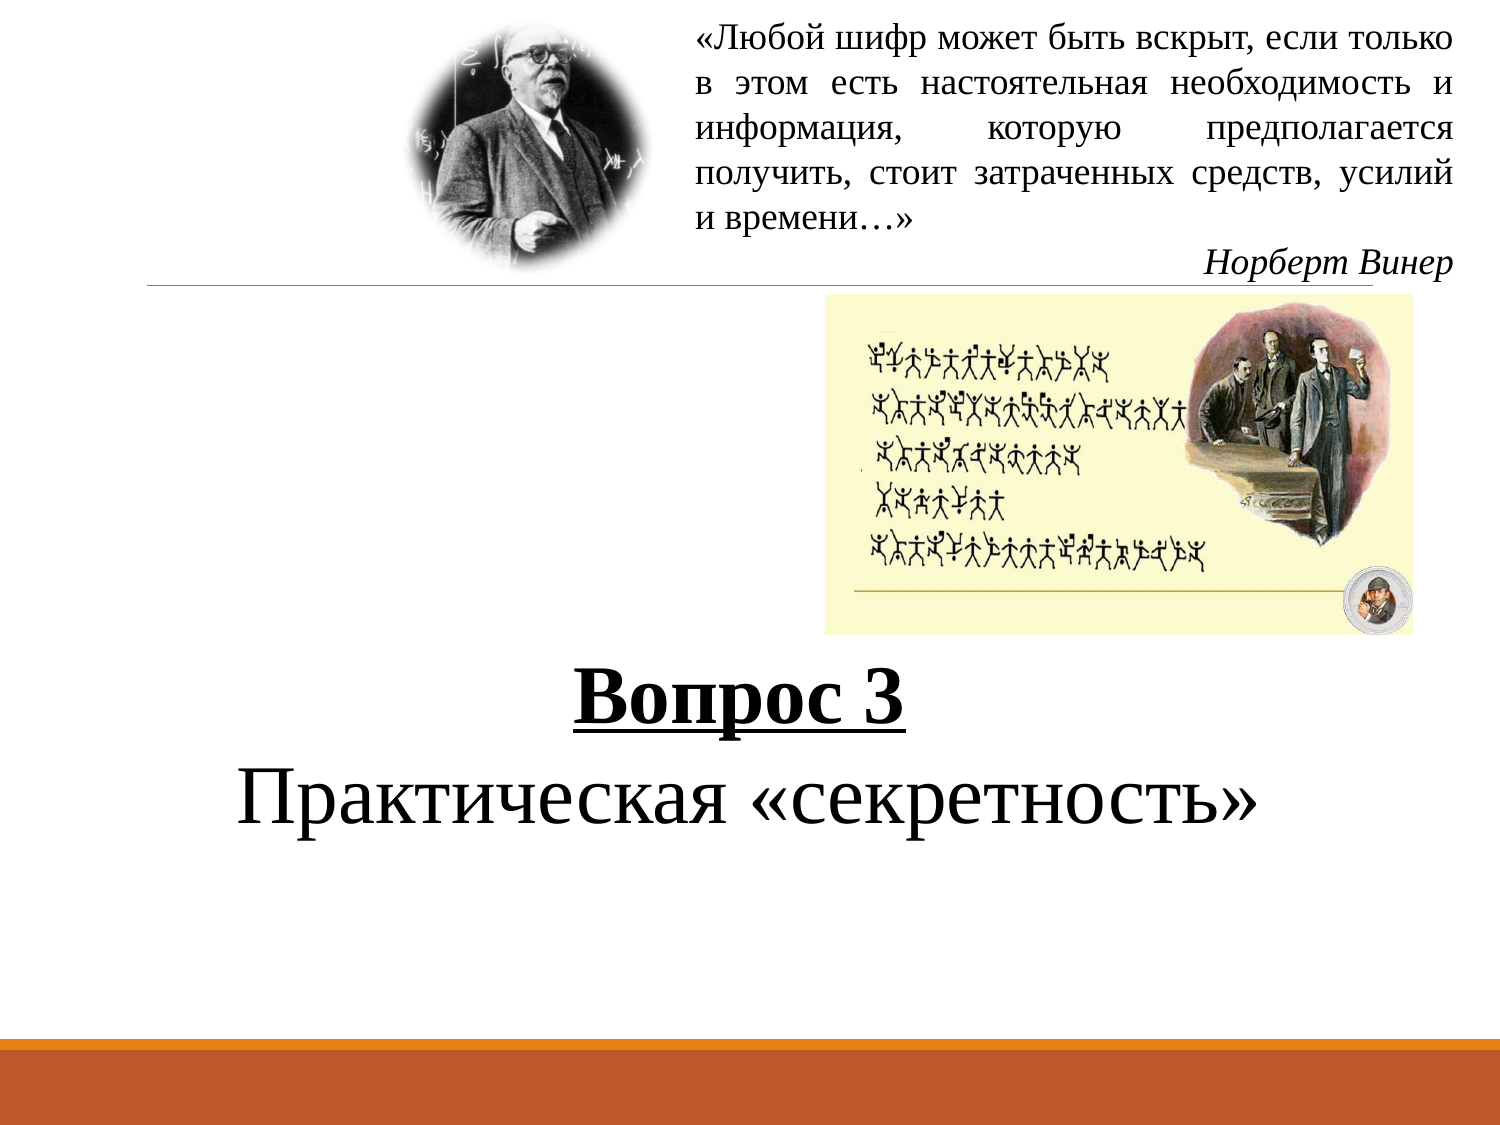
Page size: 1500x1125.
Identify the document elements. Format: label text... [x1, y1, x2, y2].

text_box «Любой шифр может быть вскрыт, если только в этом есть настоятельная необходимость и информация, которую предполагается получить, стоит затраченных средств, усилий и времени…» Норберт Винер [680, 4, 1469, 290]
picture [397, 15, 658, 280]
picture [824, 294, 1418, 635]
text_box Вопрос 3 Практическая «секретность» [147, 633, 1353, 848]
